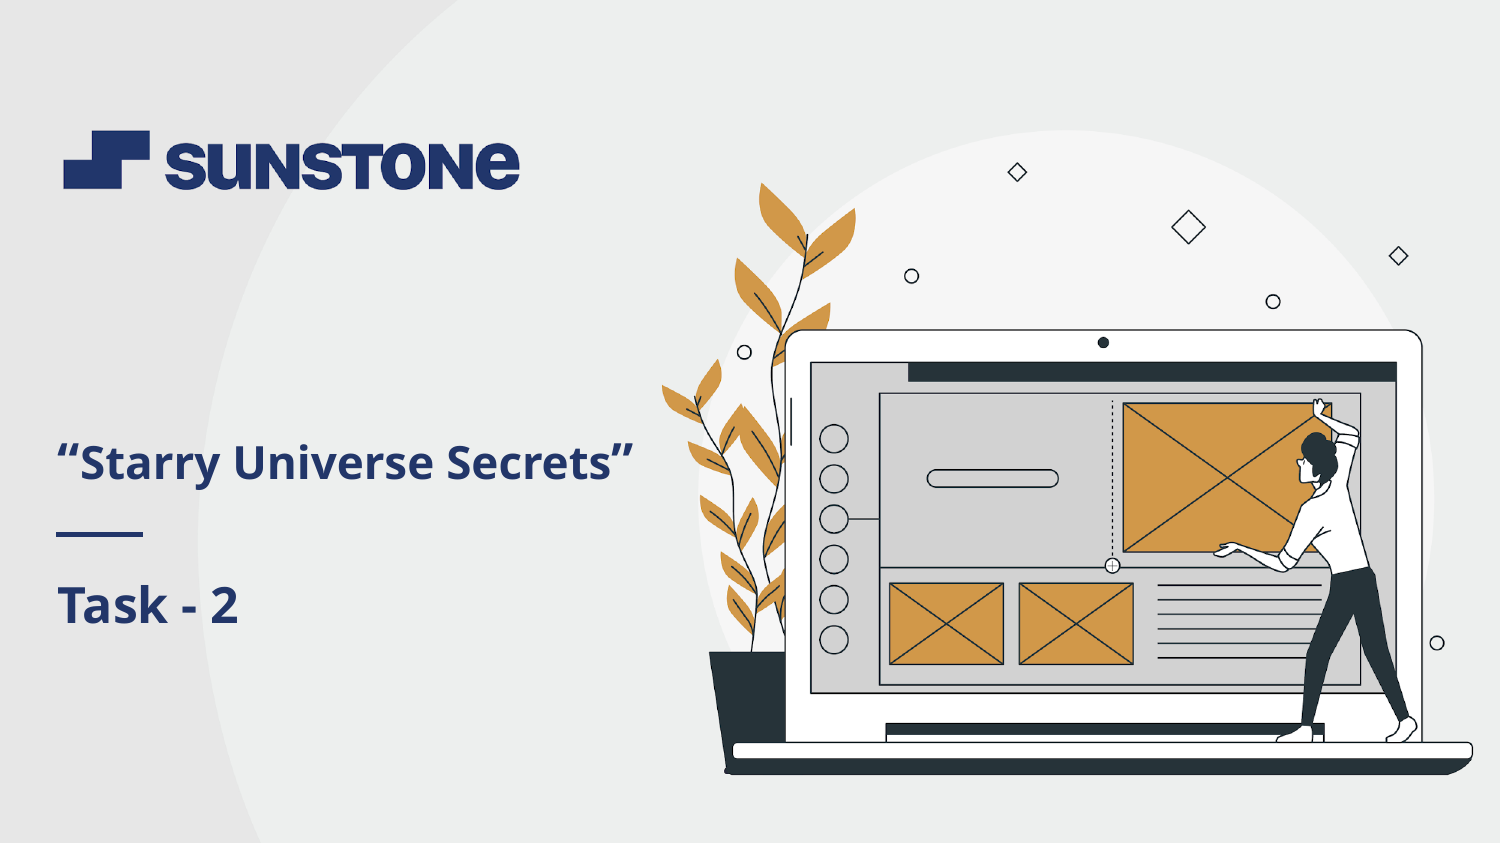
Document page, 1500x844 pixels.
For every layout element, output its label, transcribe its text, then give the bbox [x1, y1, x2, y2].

list “Starry Universe Secrets” [42, 421, 680, 506]
list Task - 2 [42, 565, 649, 639]
picture [0, 0, 1500, 843]
